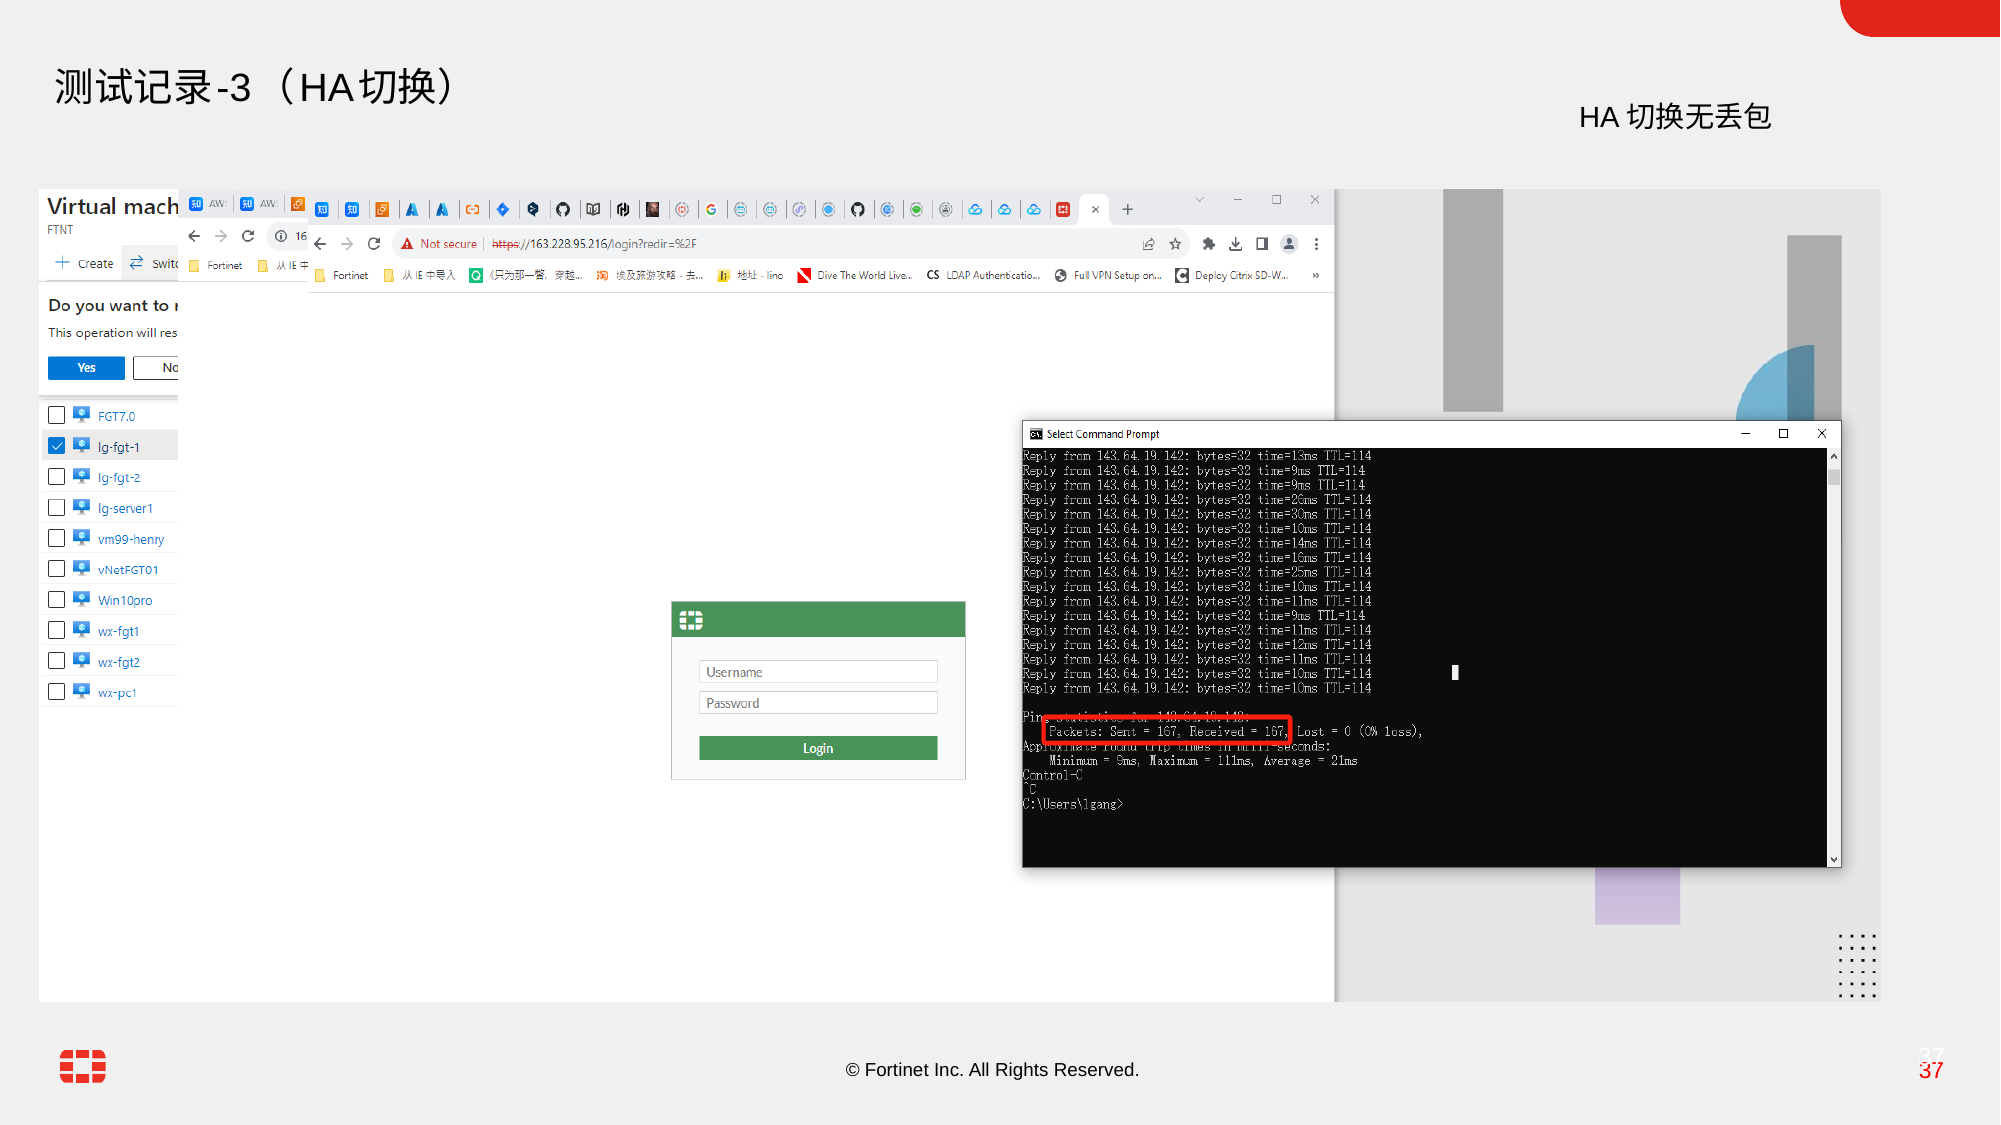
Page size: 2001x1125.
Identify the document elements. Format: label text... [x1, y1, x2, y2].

slide_number 37 [1493, 1025, 1961, 1086]
picture [39, 189, 1881, 1002]
text_box HA切换无丢包 [1564, 95, 1788, 142]
title 测试记录-3（HA切换） [39, 59, 1961, 166]
